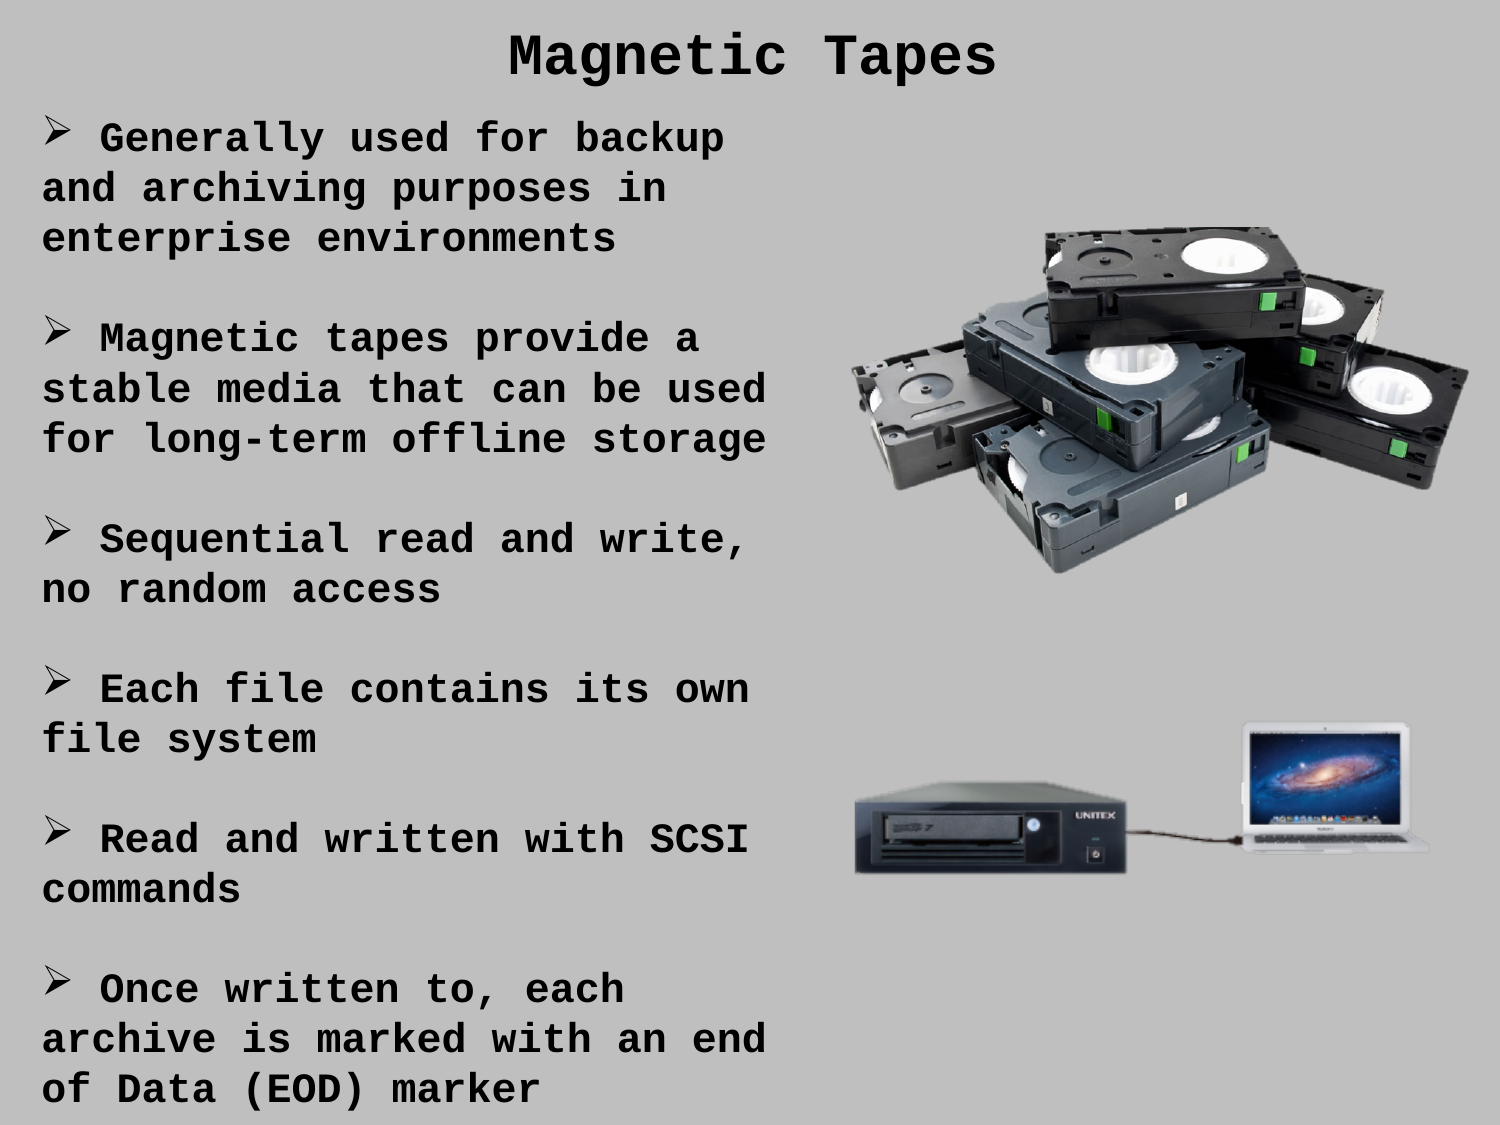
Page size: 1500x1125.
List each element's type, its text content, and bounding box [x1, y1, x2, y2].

picture [846, 607, 1441, 977]
text_box Generally used for backup and archiving purposes in enterprise environments Magnetic tapes provide a stable media that can be used for long-term offline storage Sequential read and write, no random access Each file contains its own file system Read and written with SCSI commands Once written to, each archive is marked with an end of Data (EOD) marker [26, 102, 829, 1113]
picture [846, 221, 1474, 575]
text_box Magnetic Tapes [85, 14, 1421, 88]
